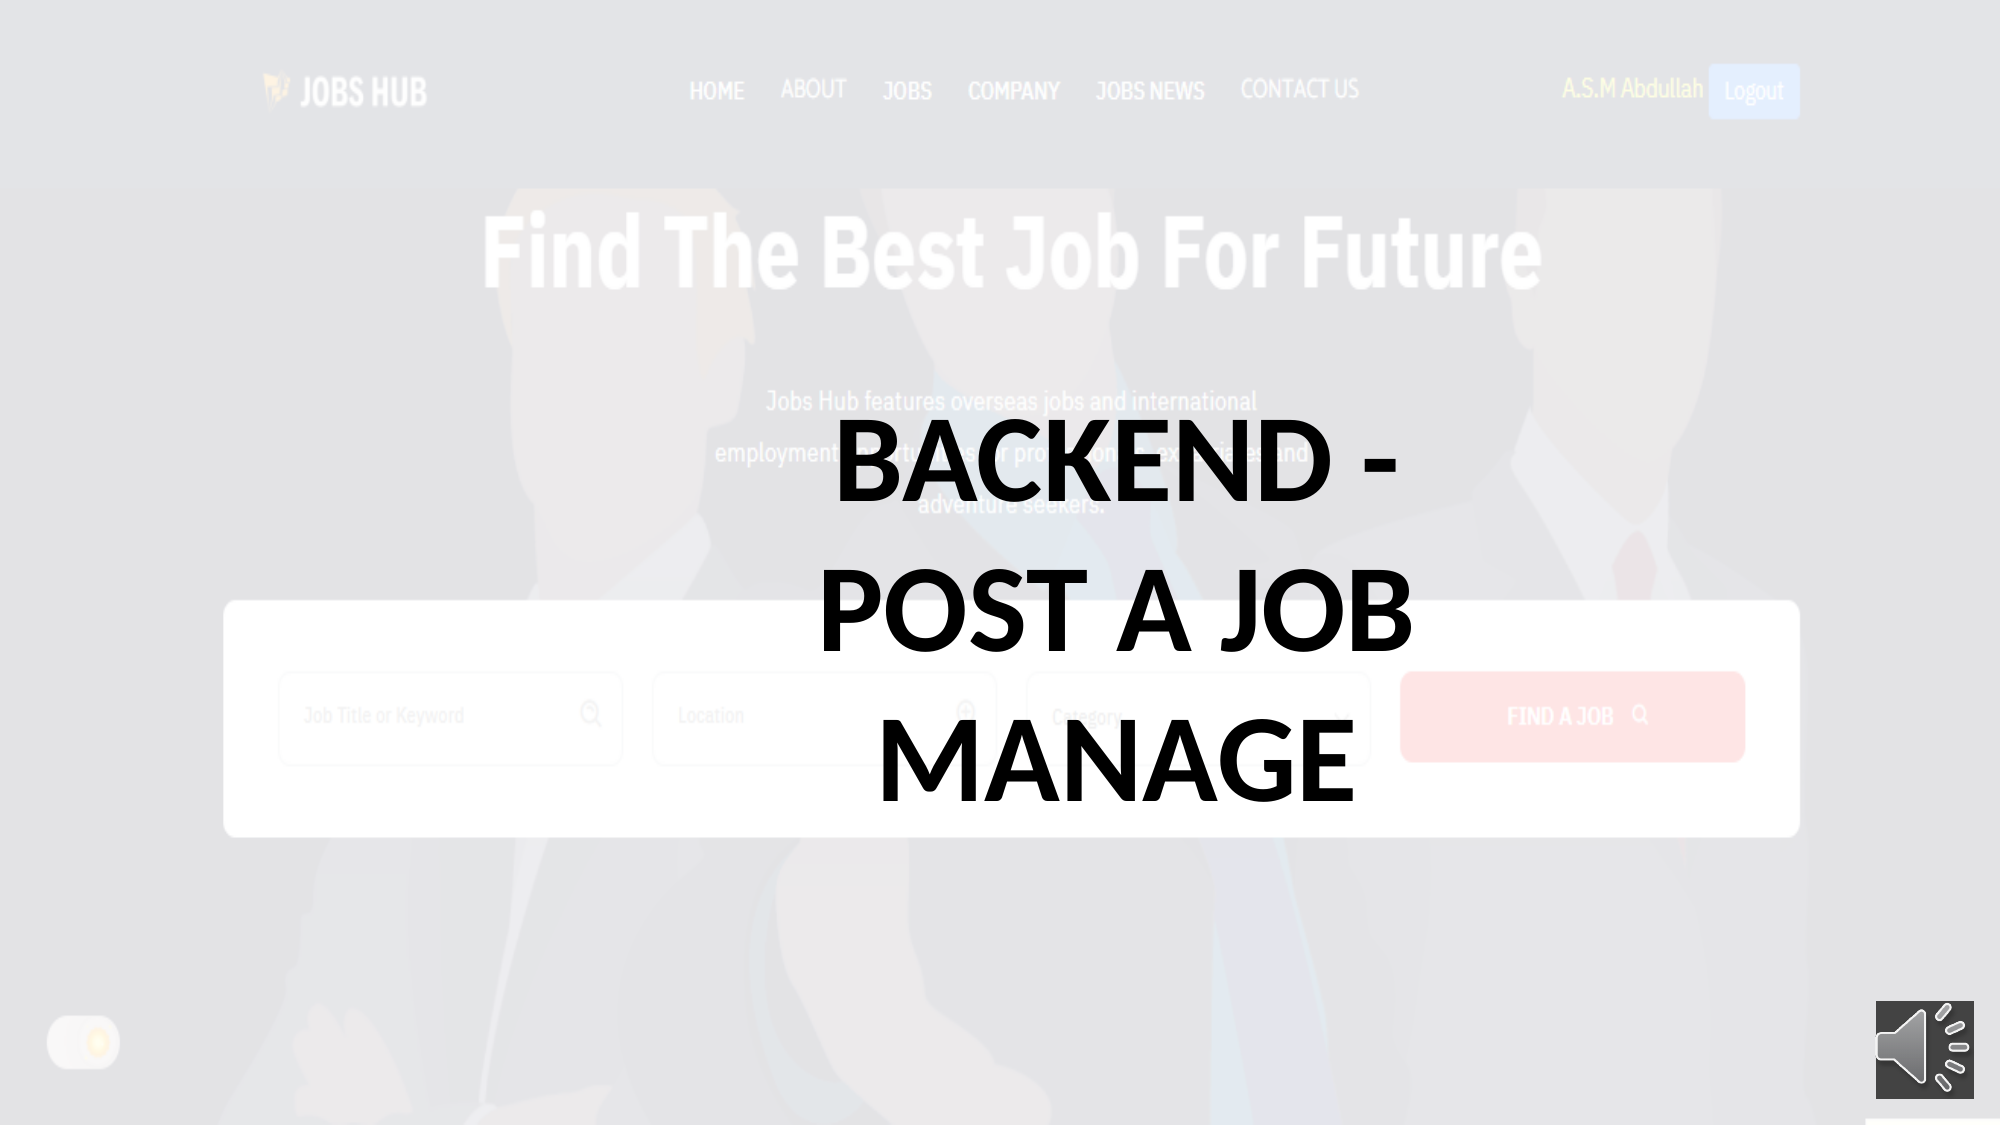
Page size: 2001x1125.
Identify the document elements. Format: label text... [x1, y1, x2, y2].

text_box BACKEND - POST A JOB MANAGE [662, 392, 1572, 810]
text_box [493, 364, 1697, 870]
picture [1874, 999, 1975, 1100]
